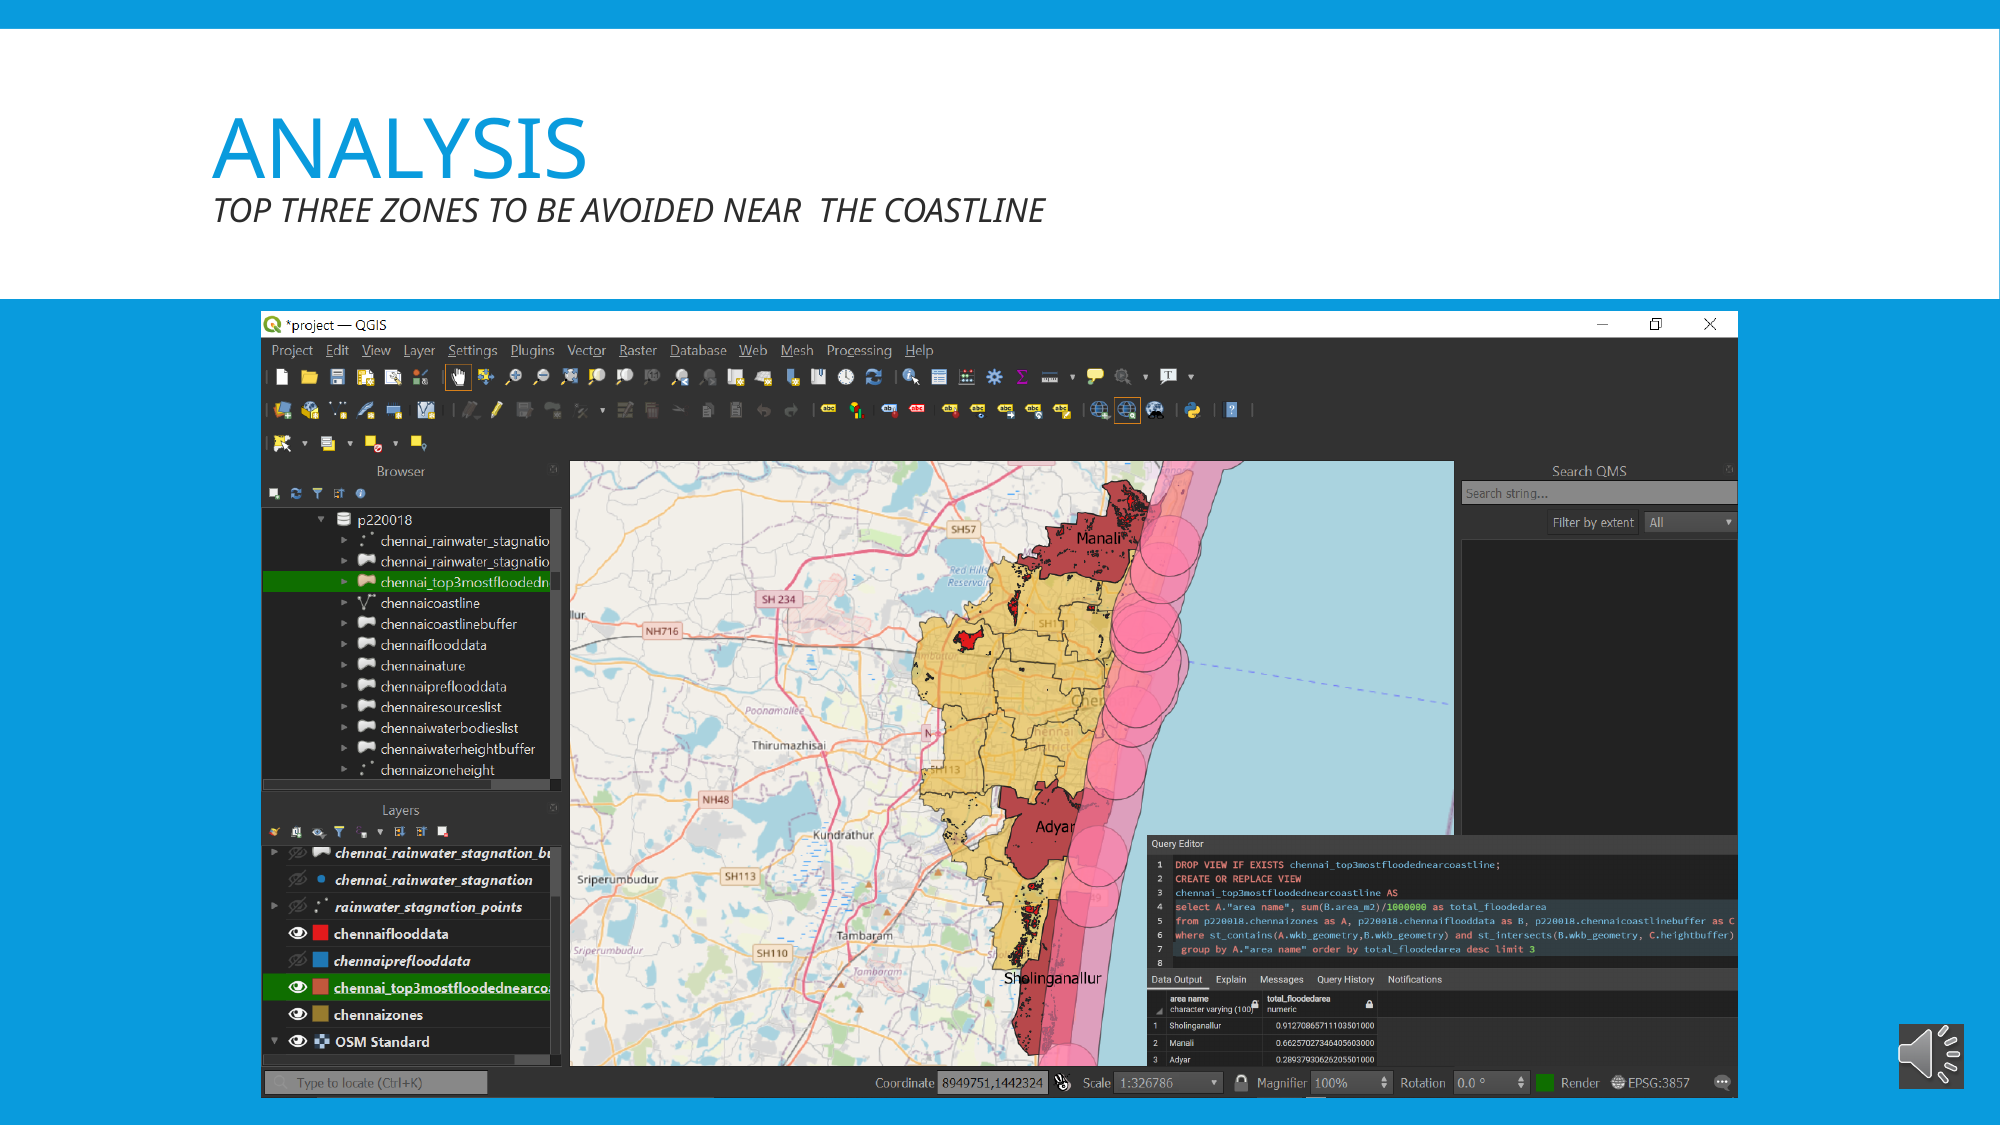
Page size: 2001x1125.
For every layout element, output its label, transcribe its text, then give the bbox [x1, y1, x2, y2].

picture [1899, 1025, 1963, 1088]
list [261, 311, 1739, 1098]
picture [1147, 835, 1737, 1067]
title Analysis Top three zones to be avoided near the coastline [197, 46, 1803, 295]
